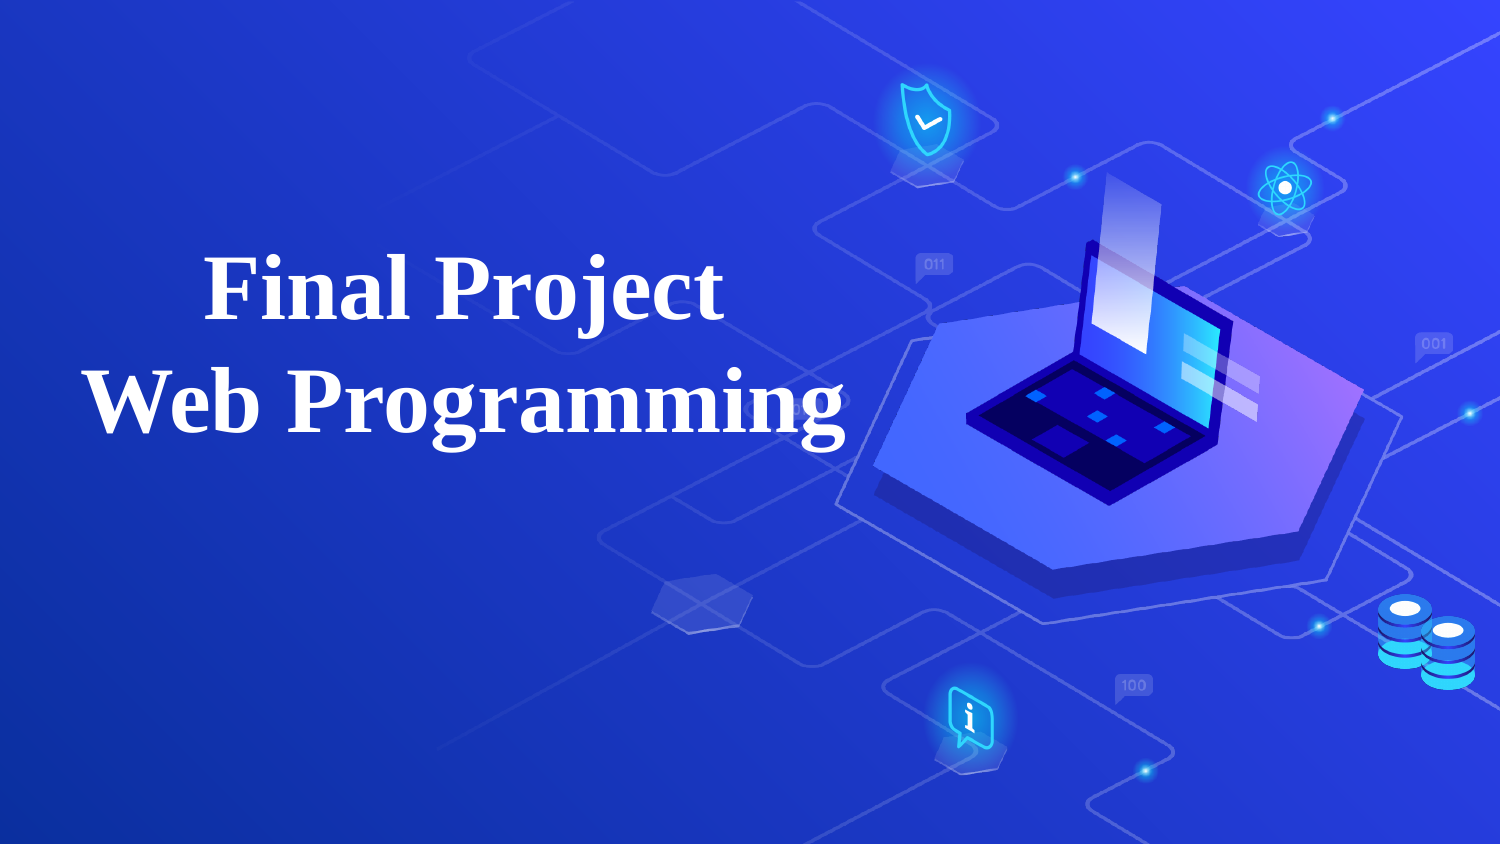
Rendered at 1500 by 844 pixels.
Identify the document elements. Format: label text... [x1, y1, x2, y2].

title Final Project Web Programming [5, 156, 923, 521]
picture [0, 0, 1500, 844]
